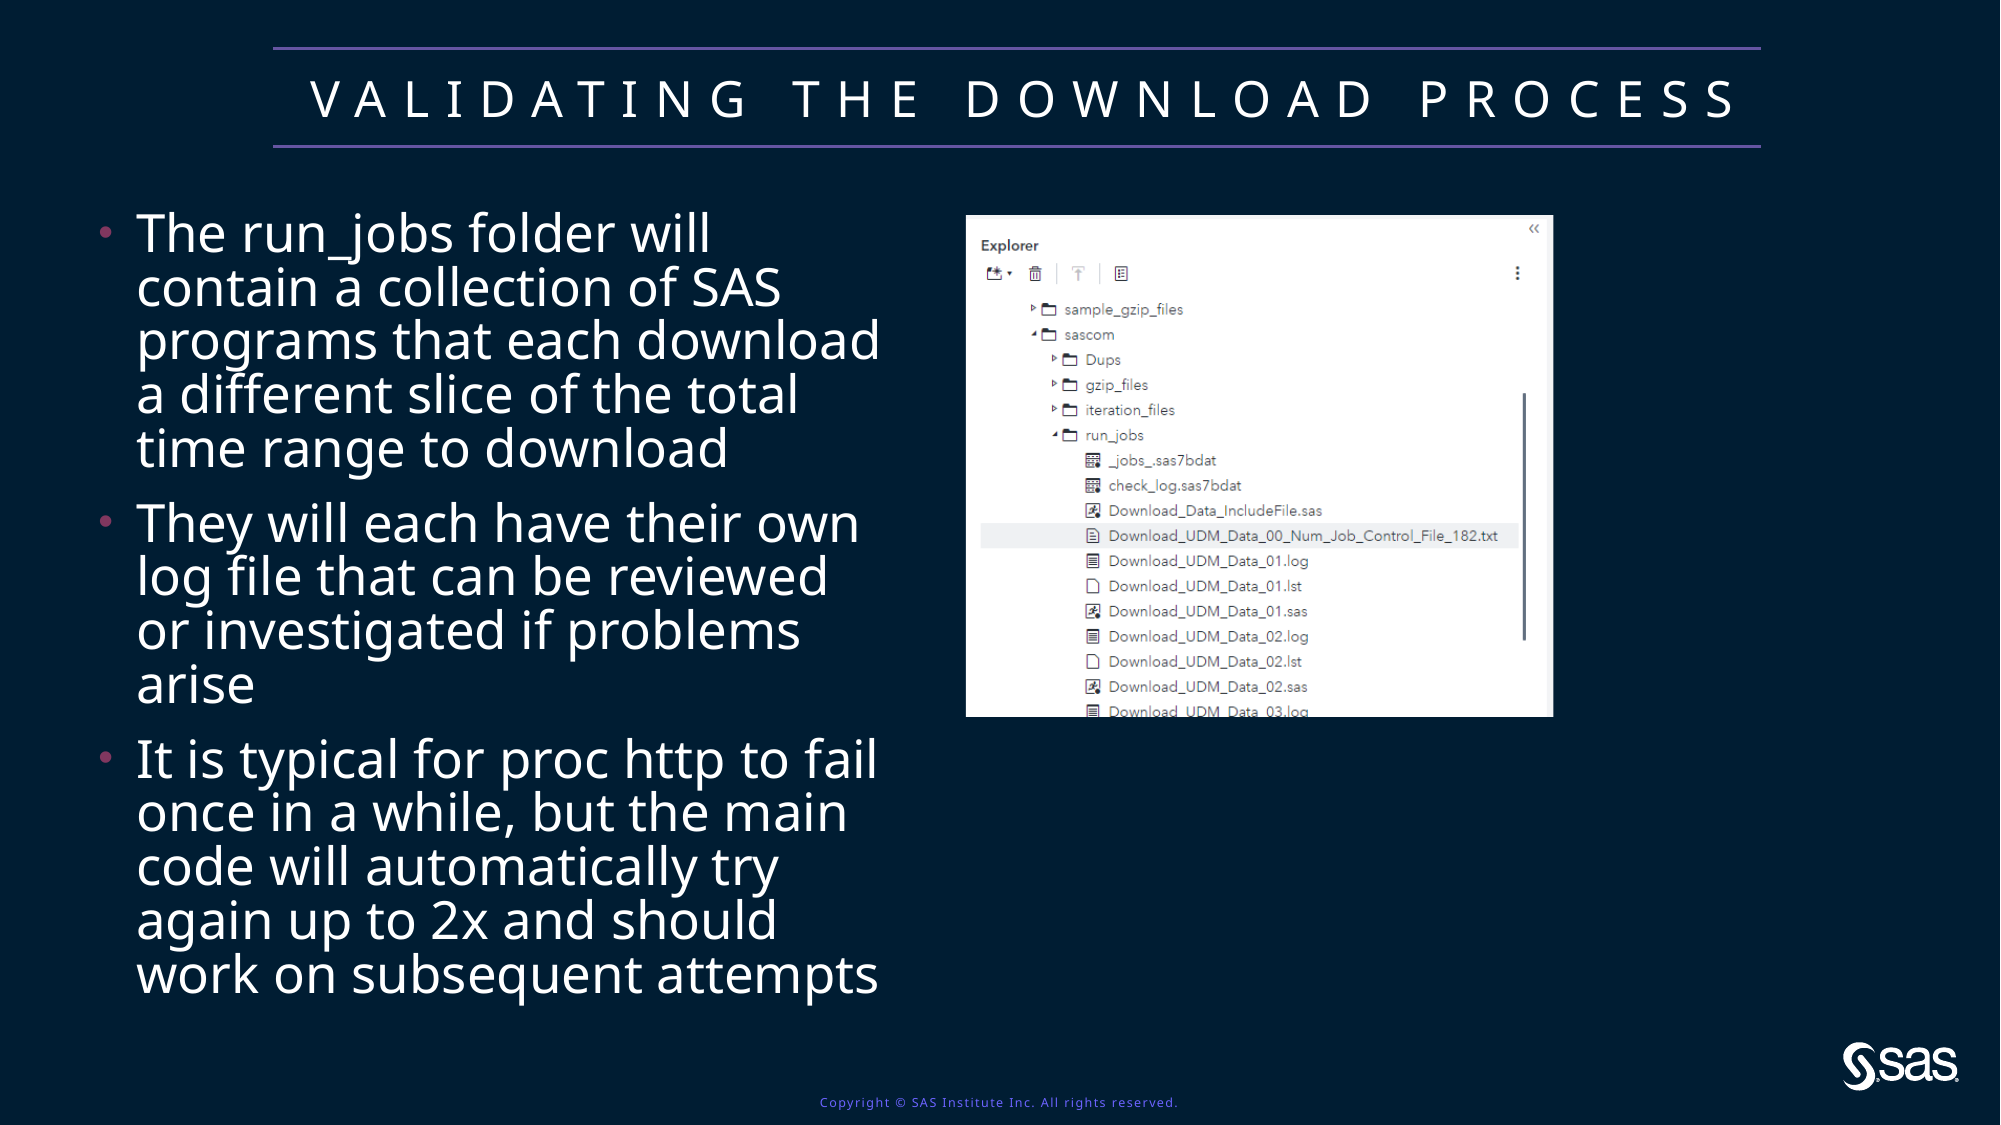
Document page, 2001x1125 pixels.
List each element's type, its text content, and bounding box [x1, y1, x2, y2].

picture [965, 214, 1554, 718]
title Validating the download process [137, 47, 1907, 148]
list The run_jobs folder will contain a collection of SAS programs that each download a different slice of the total time range to download They will each have their own log file that can be reviewed or investigated if problems arise It is typical for proc http to fail once in a while, but the main code will automatically try again up to 2x and should work on subsequent attempts [83, 201, 912, 1012]
